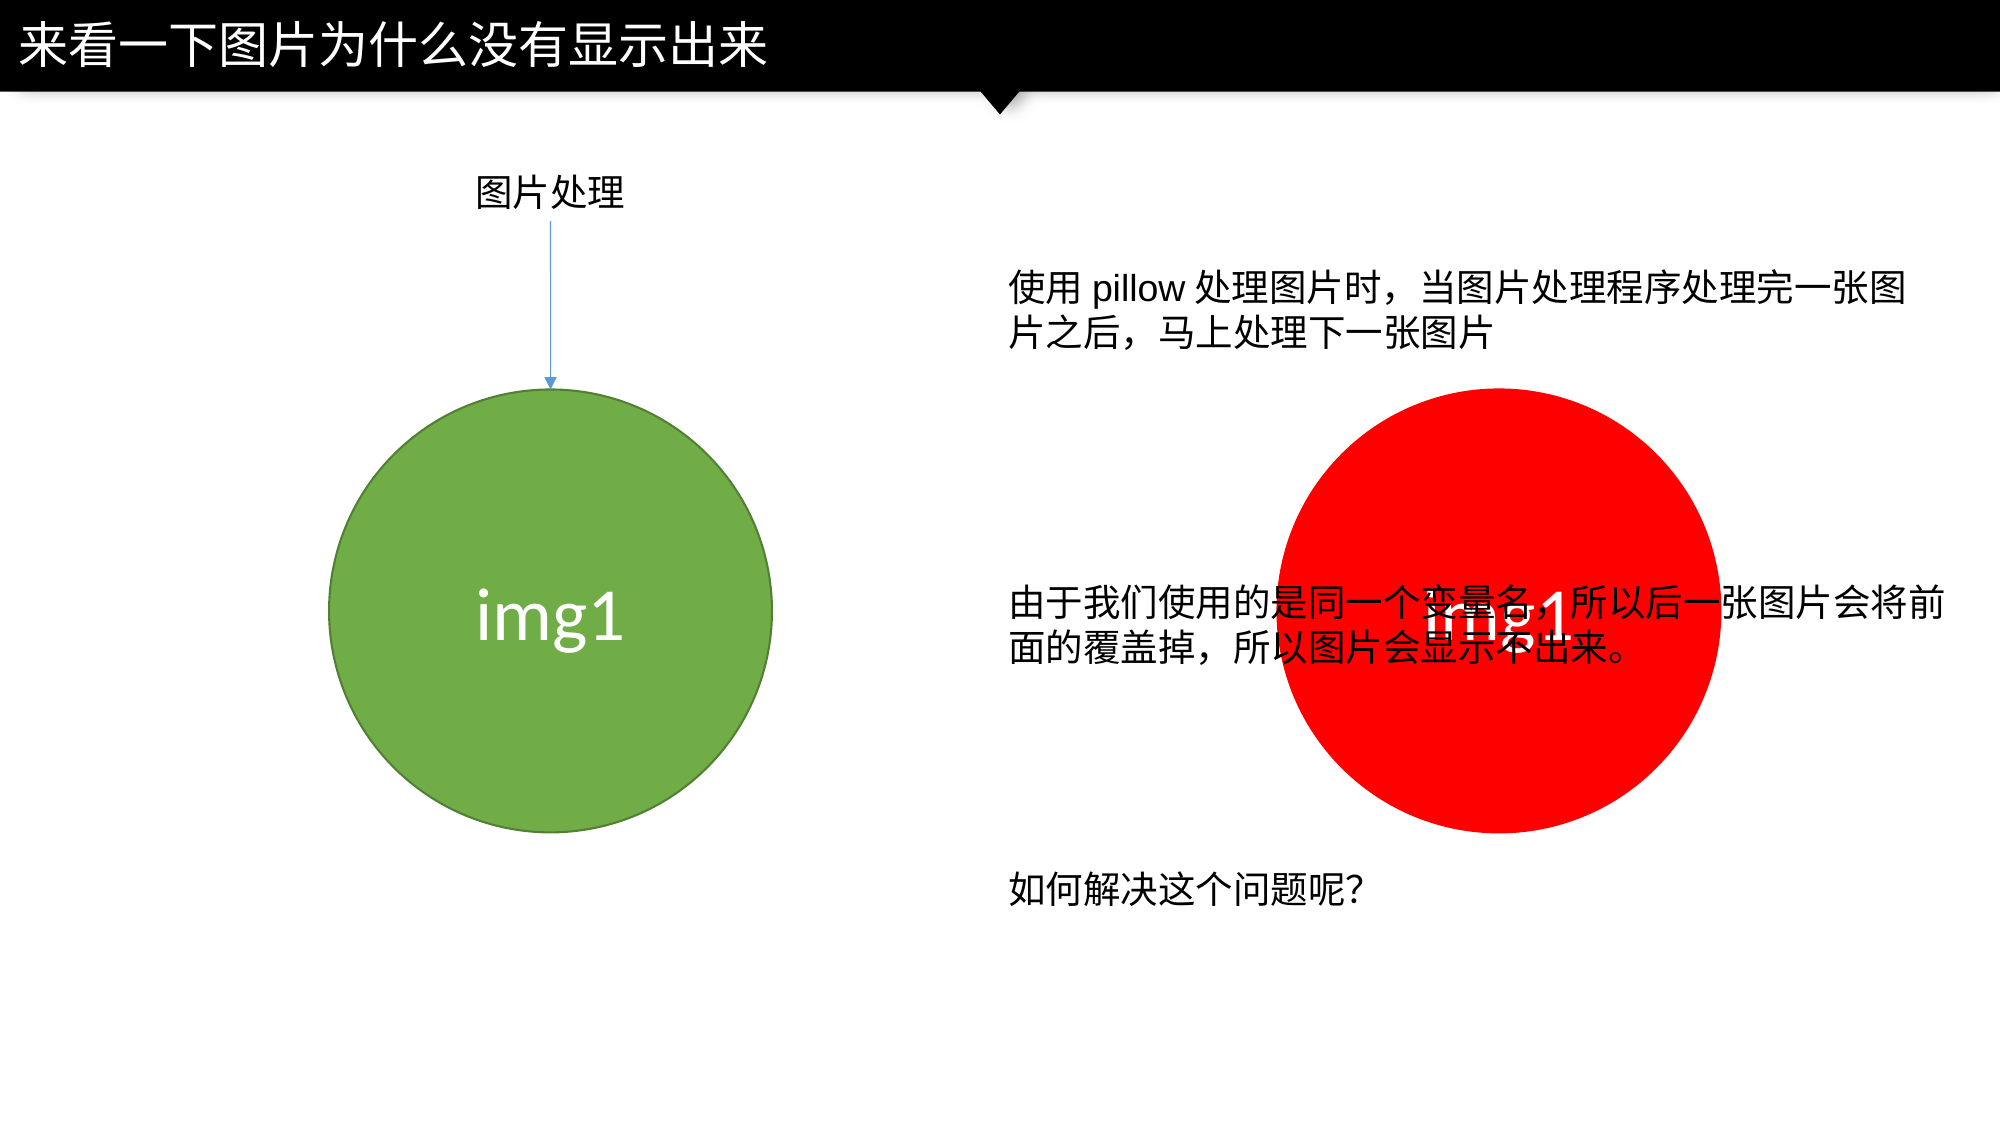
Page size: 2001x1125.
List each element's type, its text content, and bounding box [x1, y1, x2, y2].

text_box img1 [1280, 388, 1718, 571]
text_box 来看一下图片为什么没有显示出来 [3, 6, 784, 81]
text_box [0, 0, 2000, 117]
text_box 使用pillow处理图片时，当图片处理程序处理完一张图片之后，马上处理下一张图片 [993, 256, 1952, 362]
text_box img1 [328, 388, 774, 834]
text_box 由于我们使用的是同一个变量名，所以后一张图片会将前面的覆盖掉，所以图片会显示不出来。 [993, 571, 1994, 677]
text_box 如何解决这个问题呢？ [993, 859, 1898, 919]
text_box 图片处理 [460, 161, 641, 221]
text_box img1 [1286, 677, 1712, 834]
